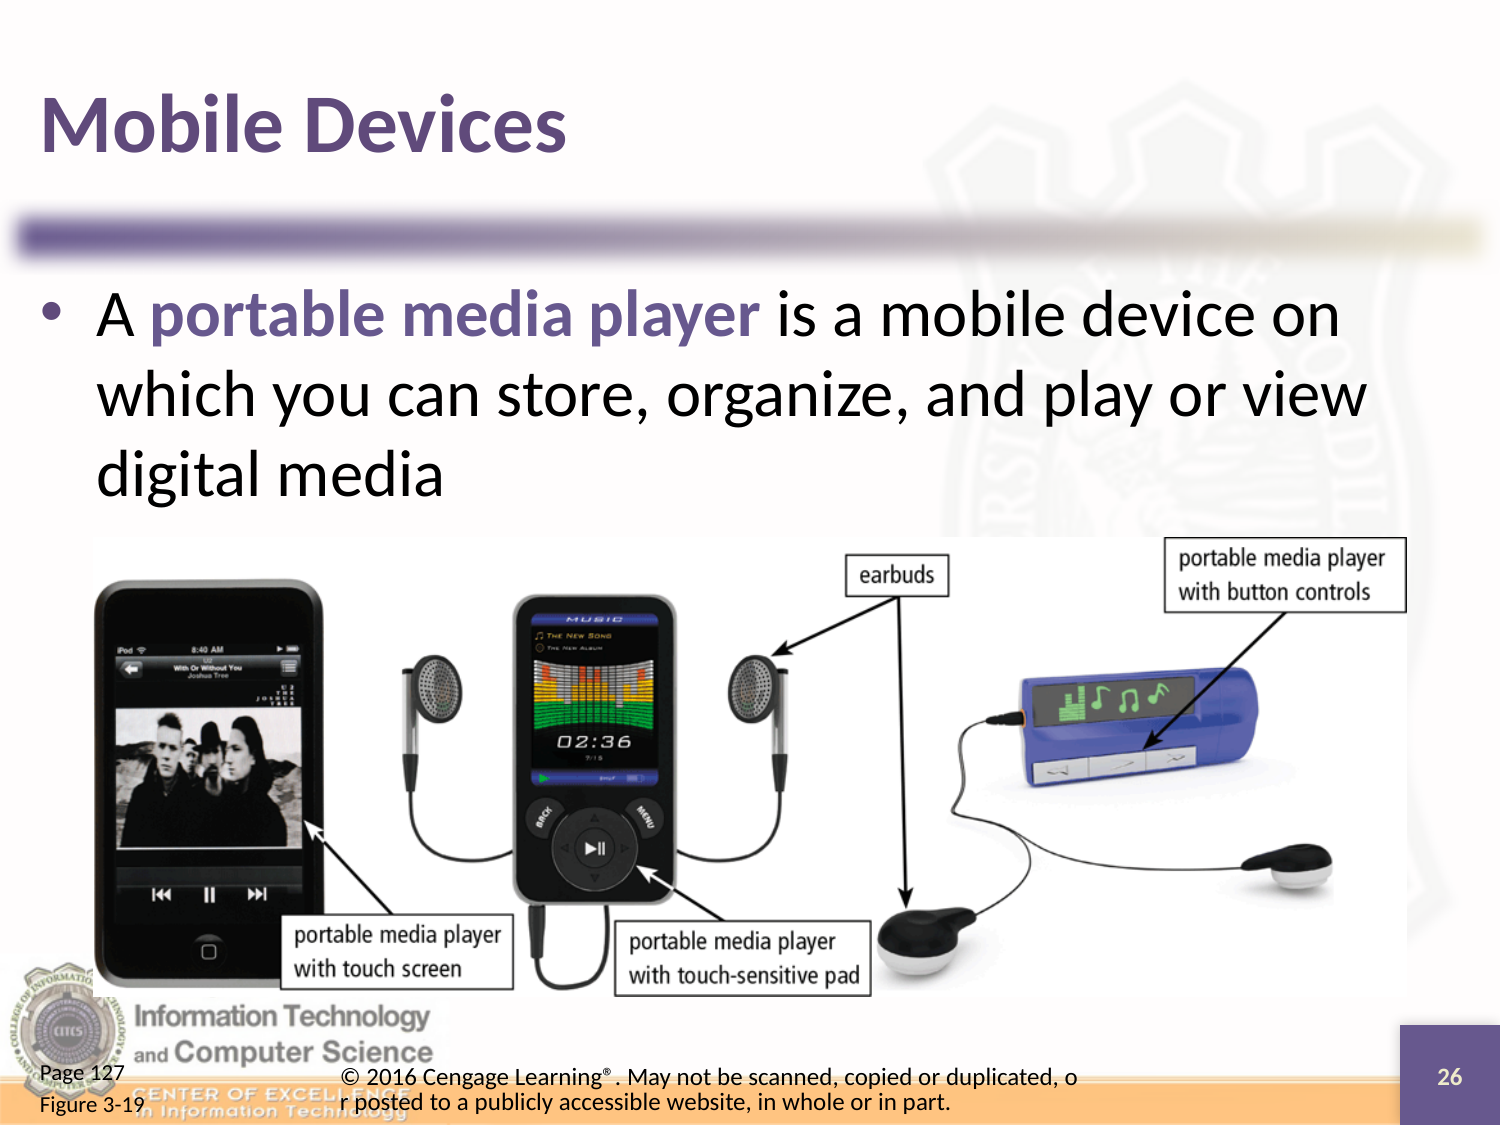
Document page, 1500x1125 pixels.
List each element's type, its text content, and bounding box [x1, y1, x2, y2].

picture [93, 537, 1407, 997]
list A portable media player is a mobile device on which you can store, organize, and play or view digital media [24, 262, 1475, 1025]
footer © 2016 Cengage Learning®. May not be scanned, copied or duplicated, or posted to a publicly accessible website, in whole or in part. [324, 1045, 1100, 1105]
title Mobile Devices [24, 24, 1475, 213]
slide_number 26 [1400, 1025, 1500, 1125]
list Page 127 Figure 3-19 [24, 1050, 300, 1125]
